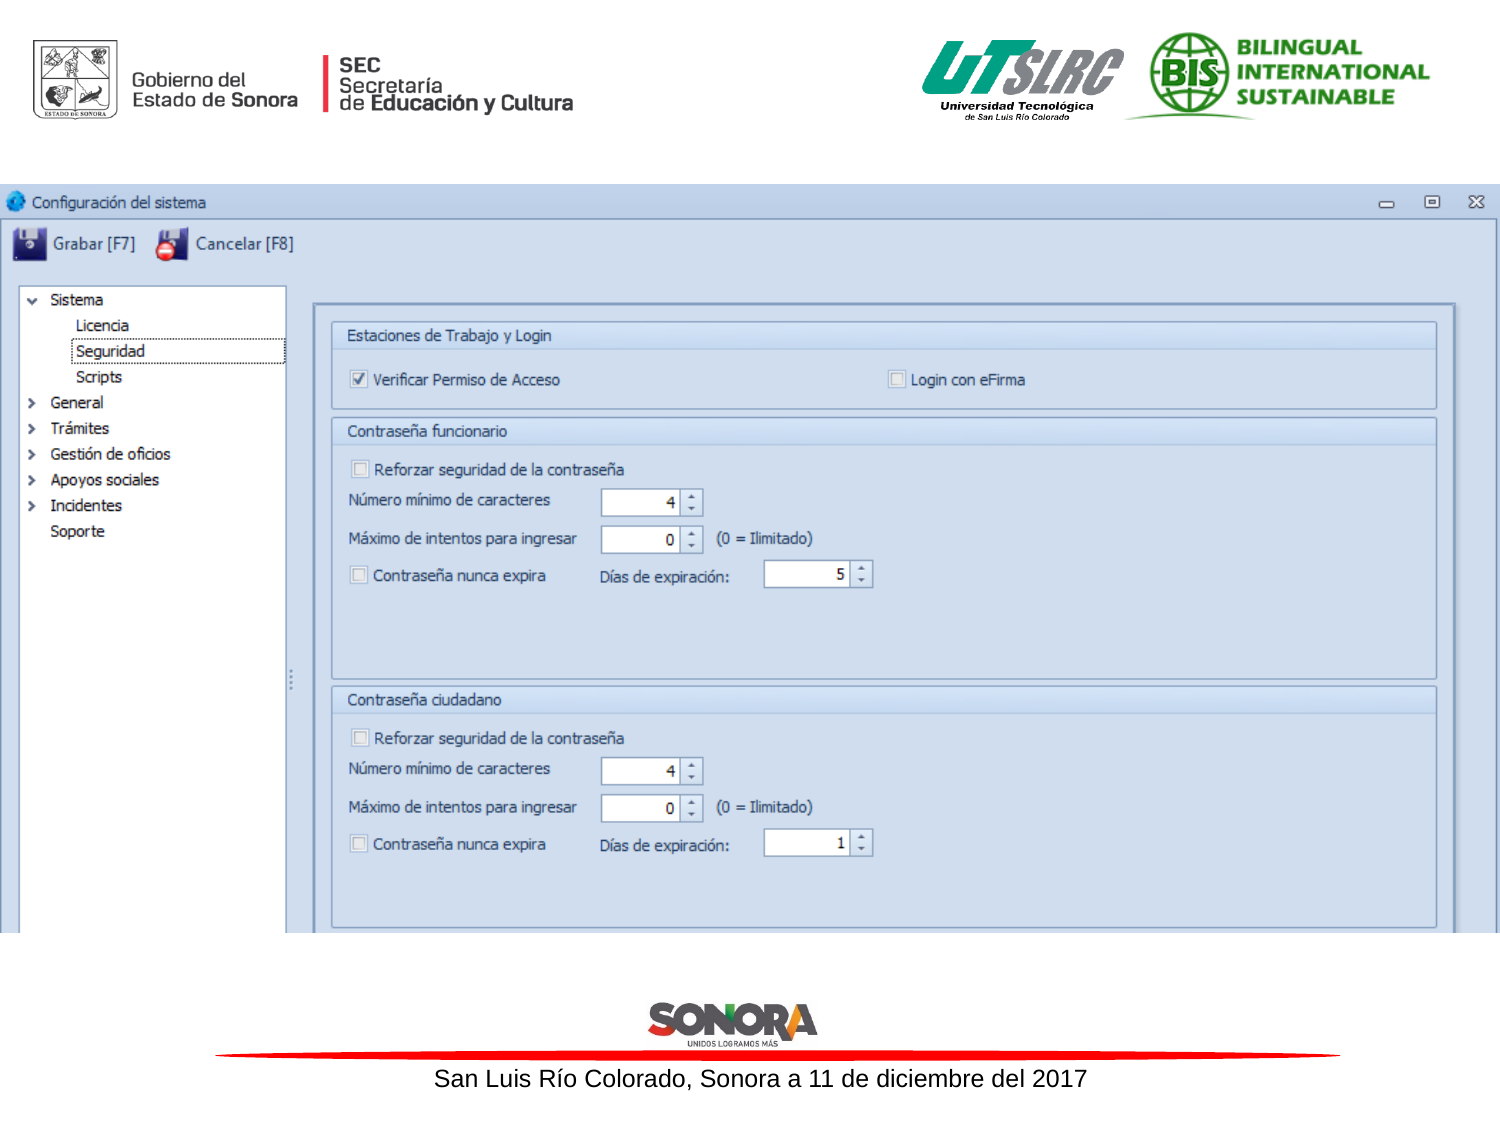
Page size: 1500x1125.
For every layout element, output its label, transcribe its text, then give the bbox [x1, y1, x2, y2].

text_box San Luis Río Colorado, Sonora a 11 de diciembre del 2017 [175, 1055, 1349, 1101]
text_box [218, 1050, 642, 1055]
picture [0, 183, 1500, 933]
picture [32, 39, 574, 120]
picture [646, 999, 818, 1051]
text_box [821, 1050, 1338, 1055]
picture [922, 31, 1434, 120]
